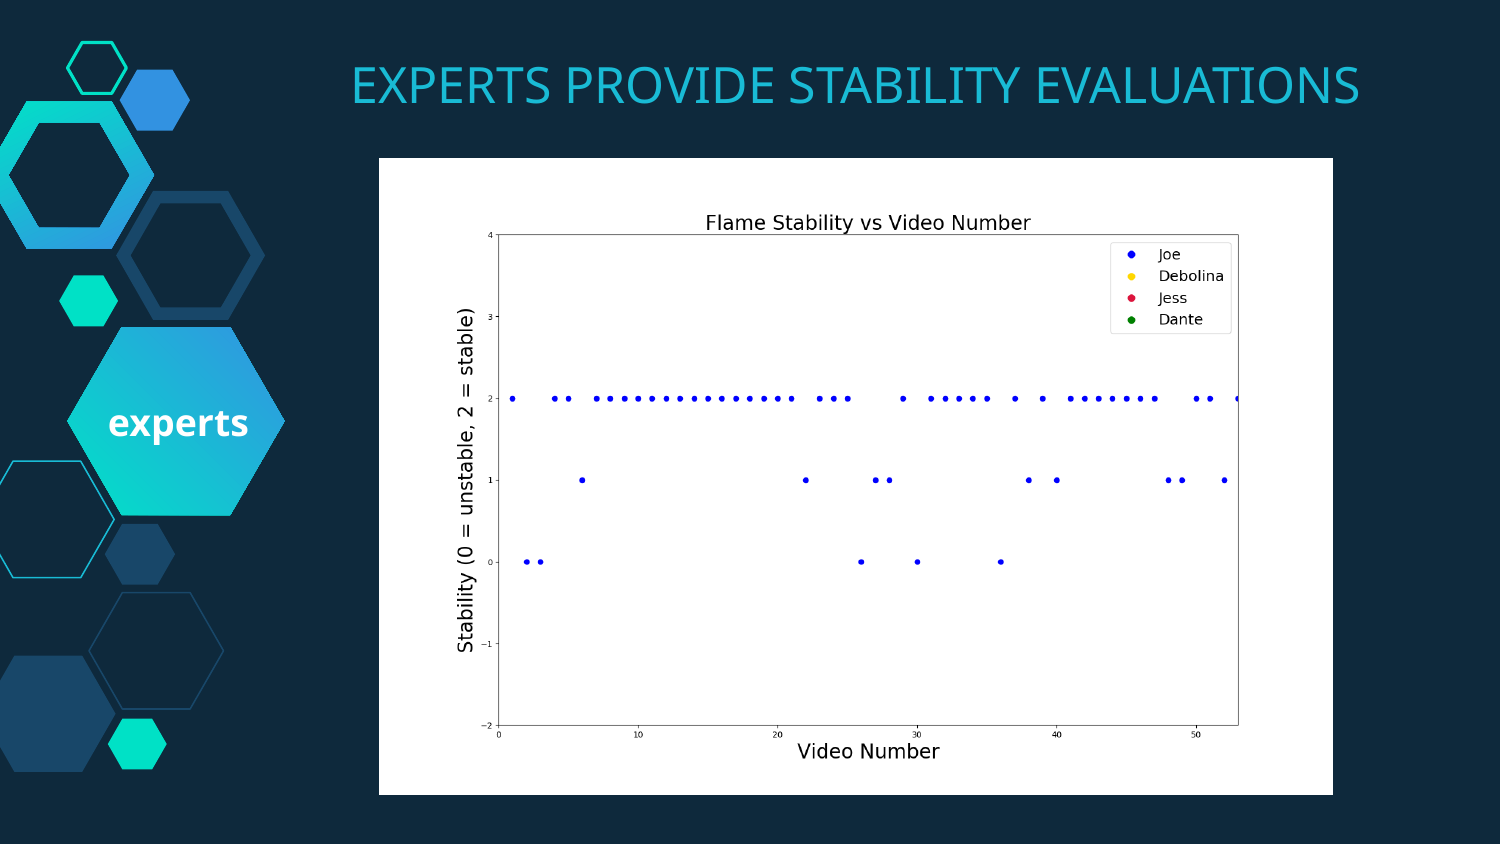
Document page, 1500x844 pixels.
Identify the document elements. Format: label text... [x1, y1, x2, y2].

title EXPERTS PROVIDE STABILITY EVALUATIONS [273, 27, 1439, 129]
text_box experts [81, 326, 276, 518]
text_box [59, 275, 119, 327]
picture [379, 158, 1333, 796]
